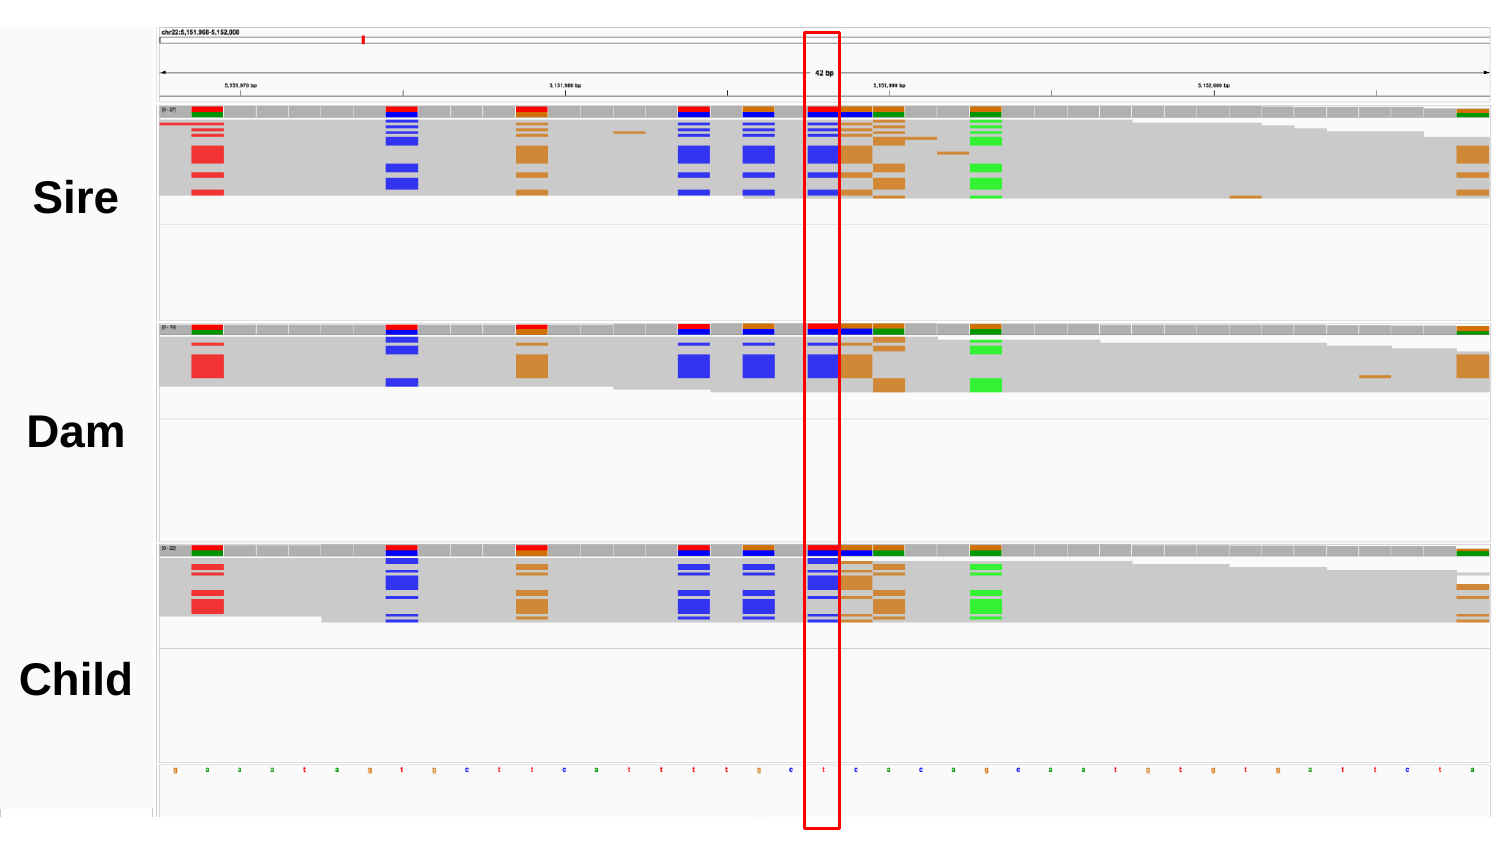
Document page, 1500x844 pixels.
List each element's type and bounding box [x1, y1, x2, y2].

picture [0, 26, 1500, 817]
text_box [804, 825, 840, 829]
